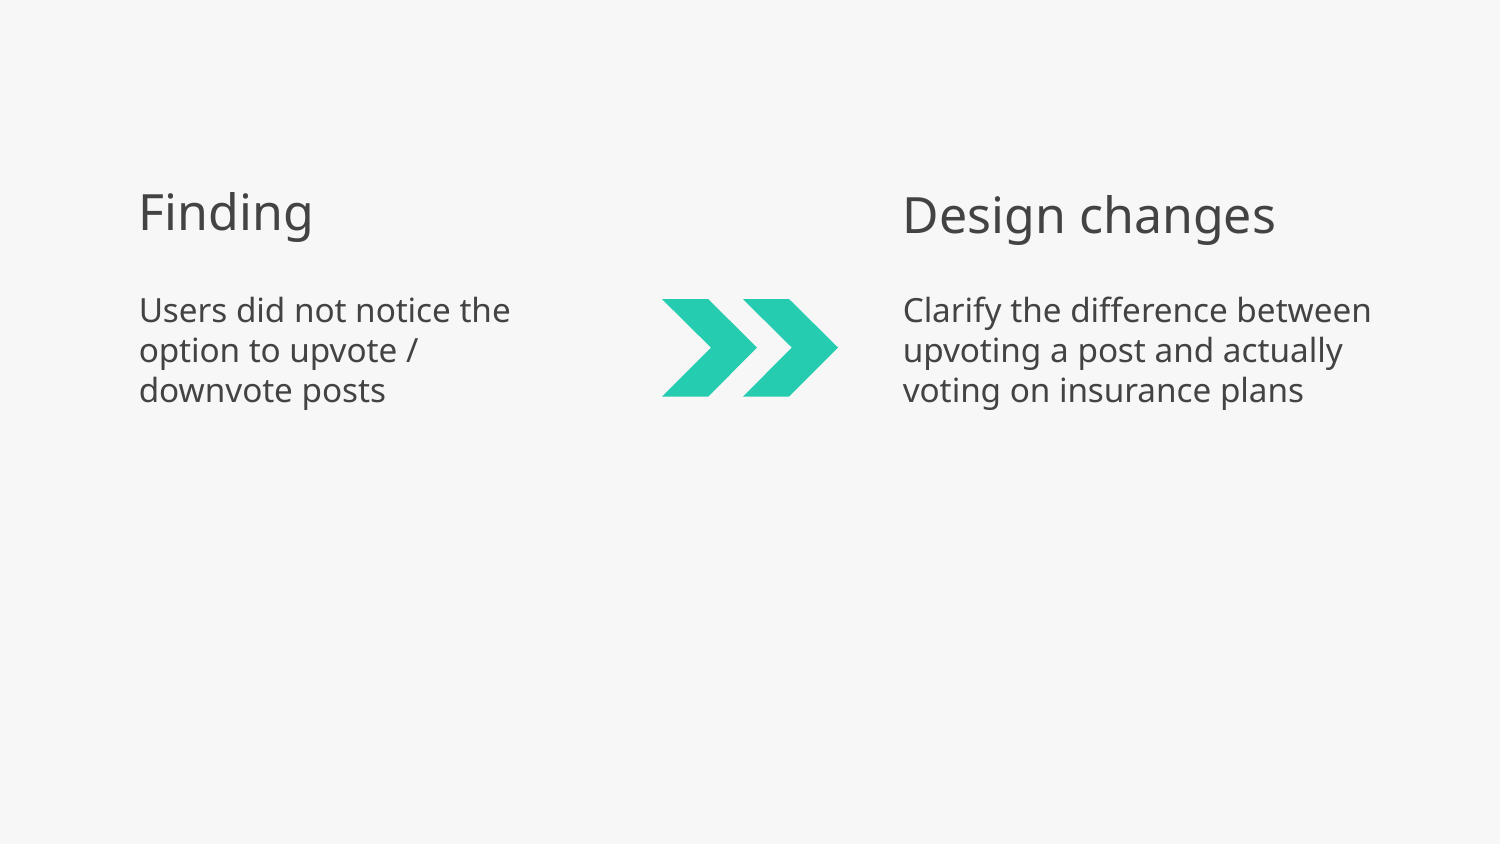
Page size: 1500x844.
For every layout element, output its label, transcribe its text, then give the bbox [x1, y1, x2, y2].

title Design changes [887, 164, 1318, 259]
subtitle Users did not notice the option to upvote / downvote posts [123, 273, 571, 597]
subtitle Clarify the difference between upvoting a post and actually voting on insurance plans [887, 273, 1395, 597]
title Finding [123, 167, 702, 256]
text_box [661, 298, 839, 397]
